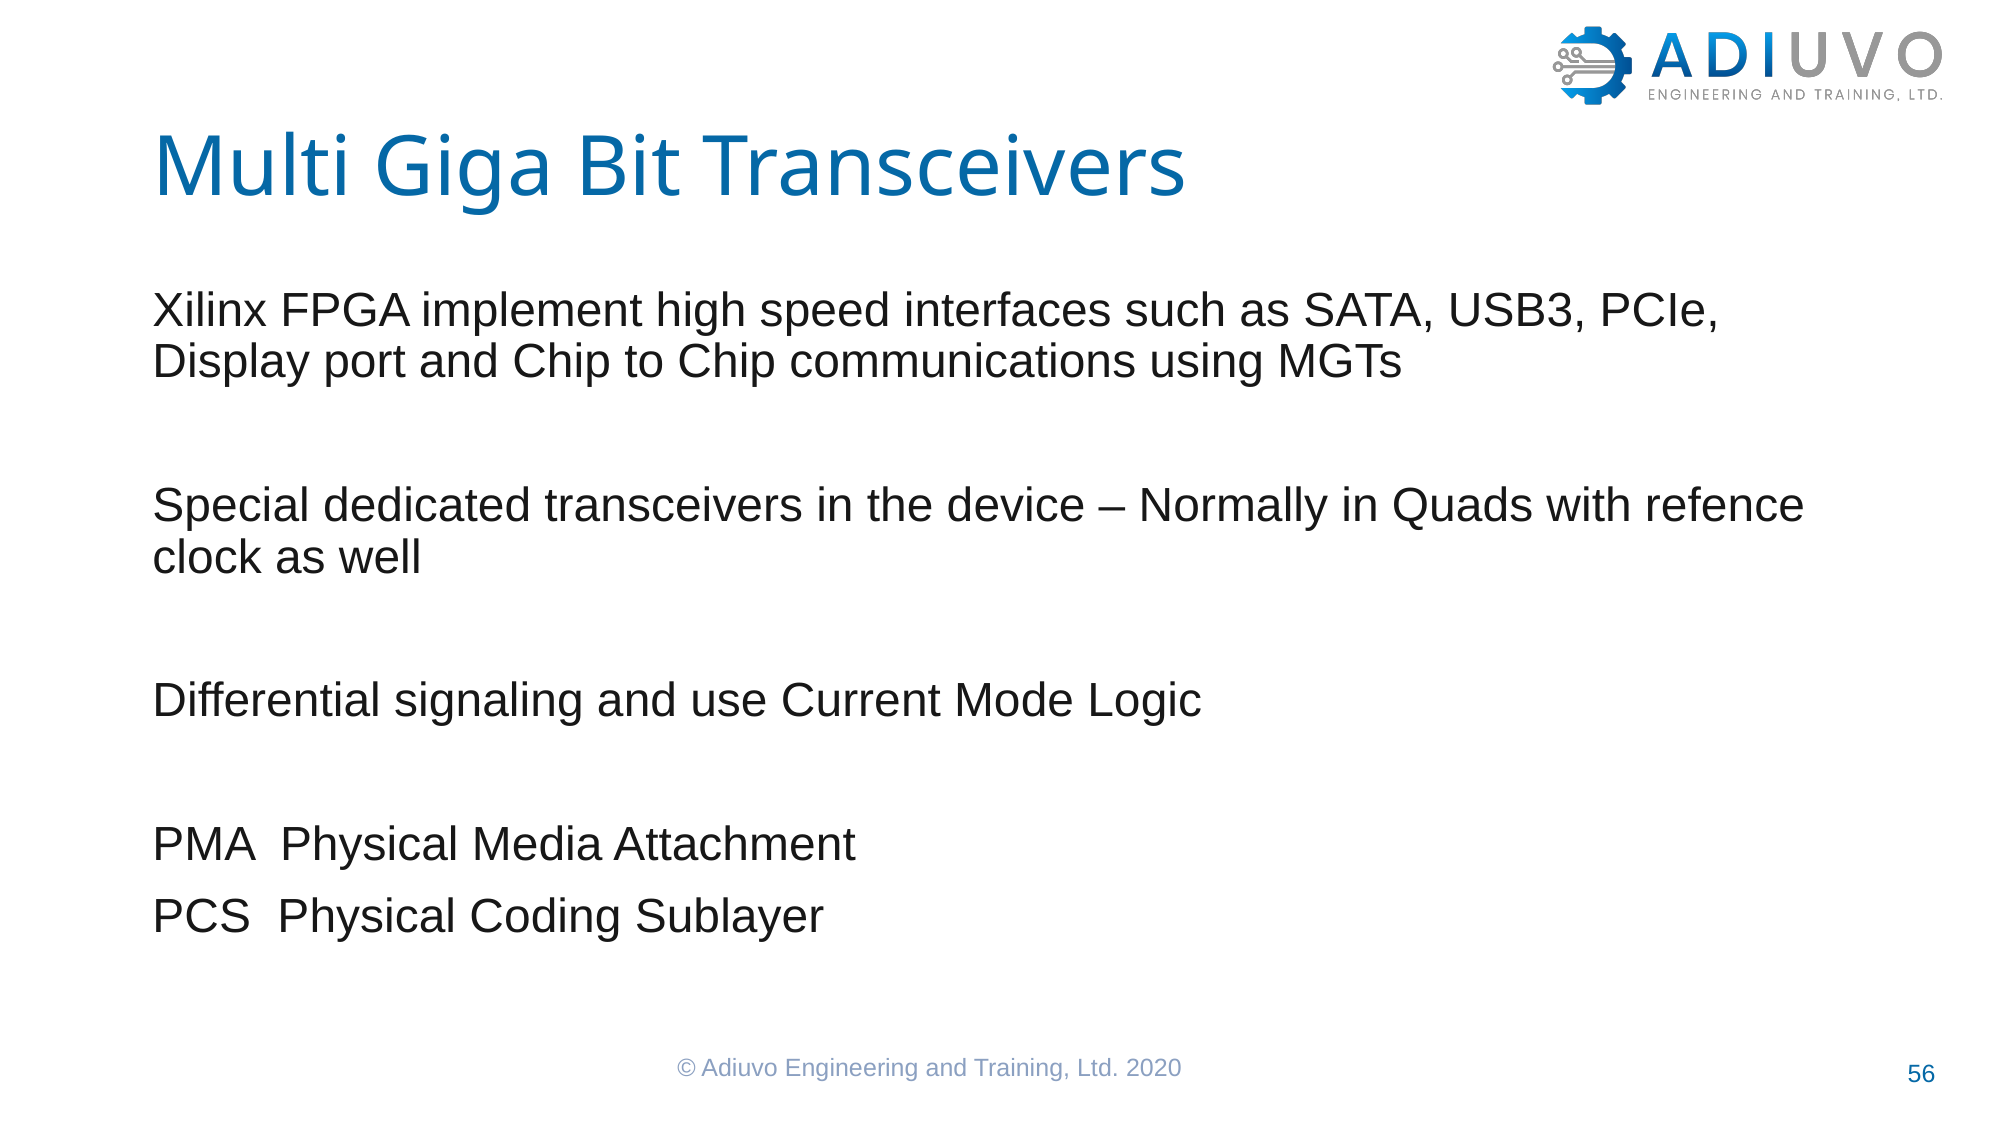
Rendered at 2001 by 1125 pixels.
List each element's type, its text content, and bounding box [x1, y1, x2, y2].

footer © Adiuvo Engineering and Training, Ltd. 2020 [662, 1036, 1338, 1097]
picture [1549, 15, 1949, 119]
title Multi Giga Bit Transceivers [137, 59, 1863, 277]
slide_number 56 [1500, 1042, 1951, 1103]
list Xilinx FPGA implement high speed interfaces such as SATA, USB3, PCIe, Display port and Chip to Chip communications using MGTs Special dedicated transceivers in the device – Normally in Quads with refence clock as well Differential signaling and use Current Mode Logic PMA Physical Media Attachment PCS Physical Coding Sublayer [137, 277, 1863, 955]
